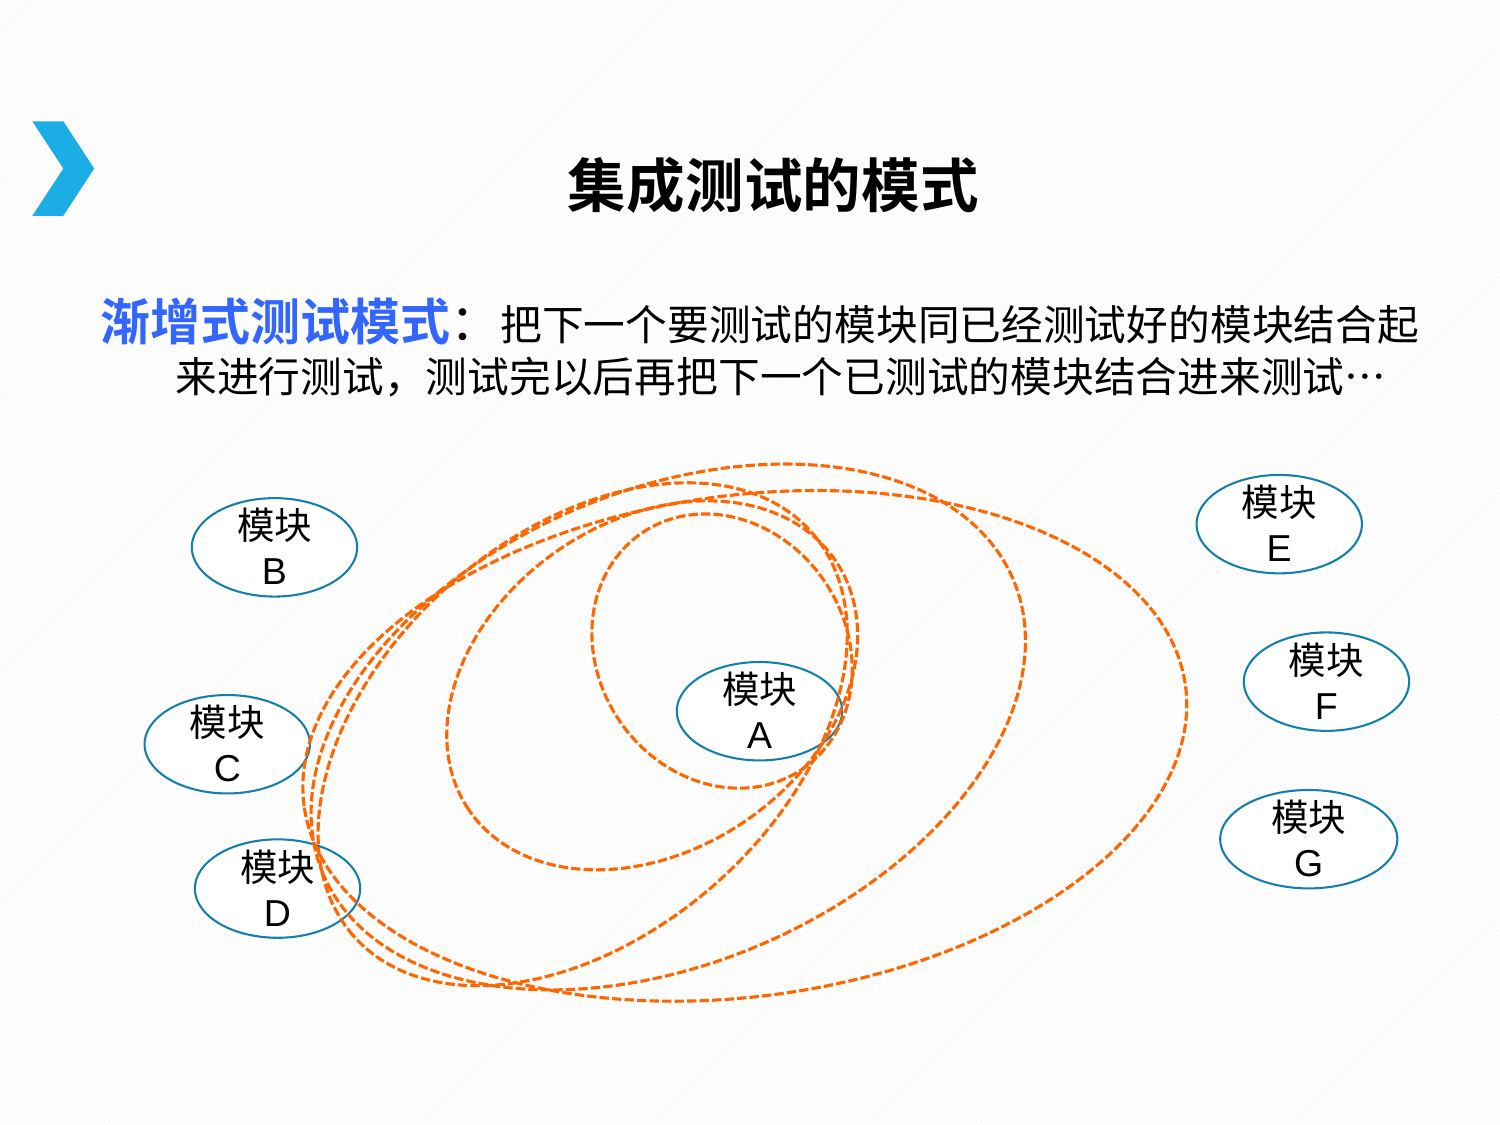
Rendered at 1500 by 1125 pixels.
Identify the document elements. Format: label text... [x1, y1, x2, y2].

text_box [441, 463, 942, 589]
text_box 模块 B [190, 497, 359, 598]
text_box 模块 D [193, 838, 341, 939]
title 集成测试的模式 [324, 149, 1223, 228]
text_box 模块 G [1219, 788, 1399, 890]
text_box [485, 493, 610, 555]
text_box [301, 489, 1188, 1003]
text_box 模块 E [1195, 473, 1363, 575]
text_box 模块 F [1242, 631, 1411, 732]
text_box [322, 879, 482, 987]
text_box 渐增式测试模式：把下一个要测试的模块同已经测试好的模块结合起来进行测试，测试完以后再把下一个已测试的模块结合进来测试… [100, 290, 1436, 401]
text_box 模块 C [143, 693, 310, 795]
text_box [313, 845, 542, 991]
